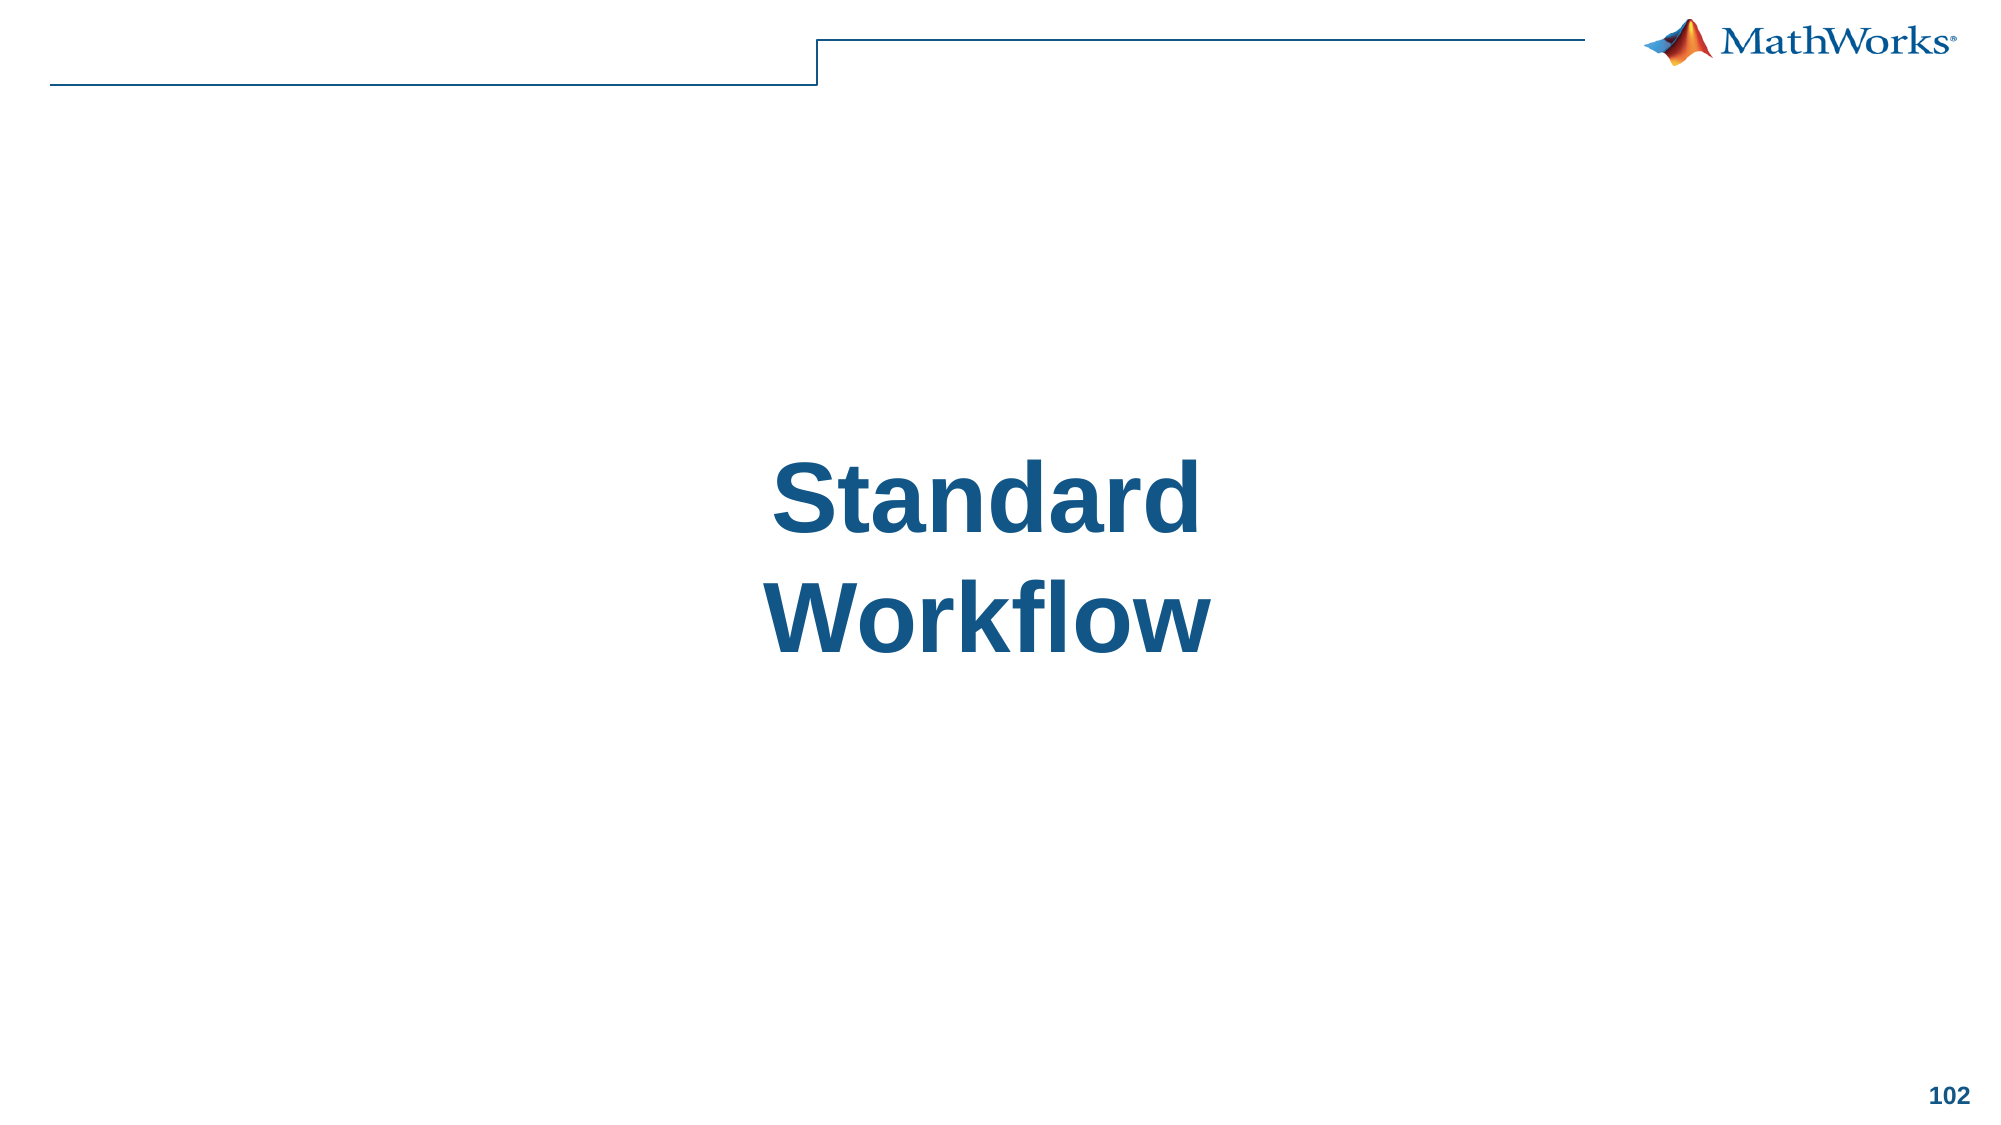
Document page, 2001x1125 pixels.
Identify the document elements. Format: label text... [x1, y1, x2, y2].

title Standard Workflow [624, 425, 1350, 588]
picture [1634, 7, 1977, 78]
